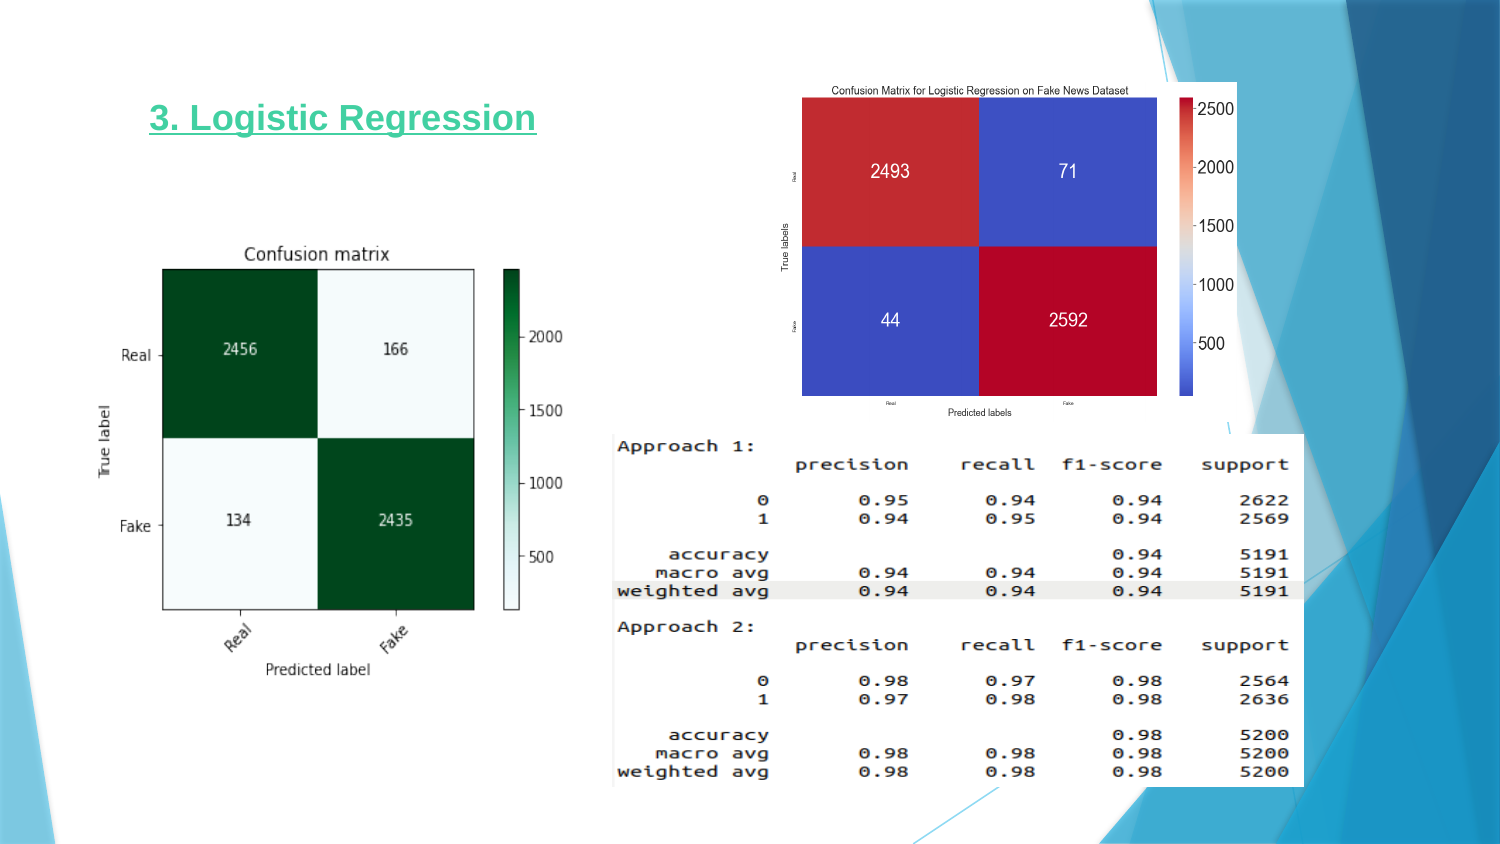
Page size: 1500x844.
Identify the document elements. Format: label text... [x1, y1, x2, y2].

picture [777, 82, 1237, 423]
picture [612, 434, 1304, 788]
title 3. Logistic Regression [134, 73, 730, 224]
picture [89, 234, 574, 689]
